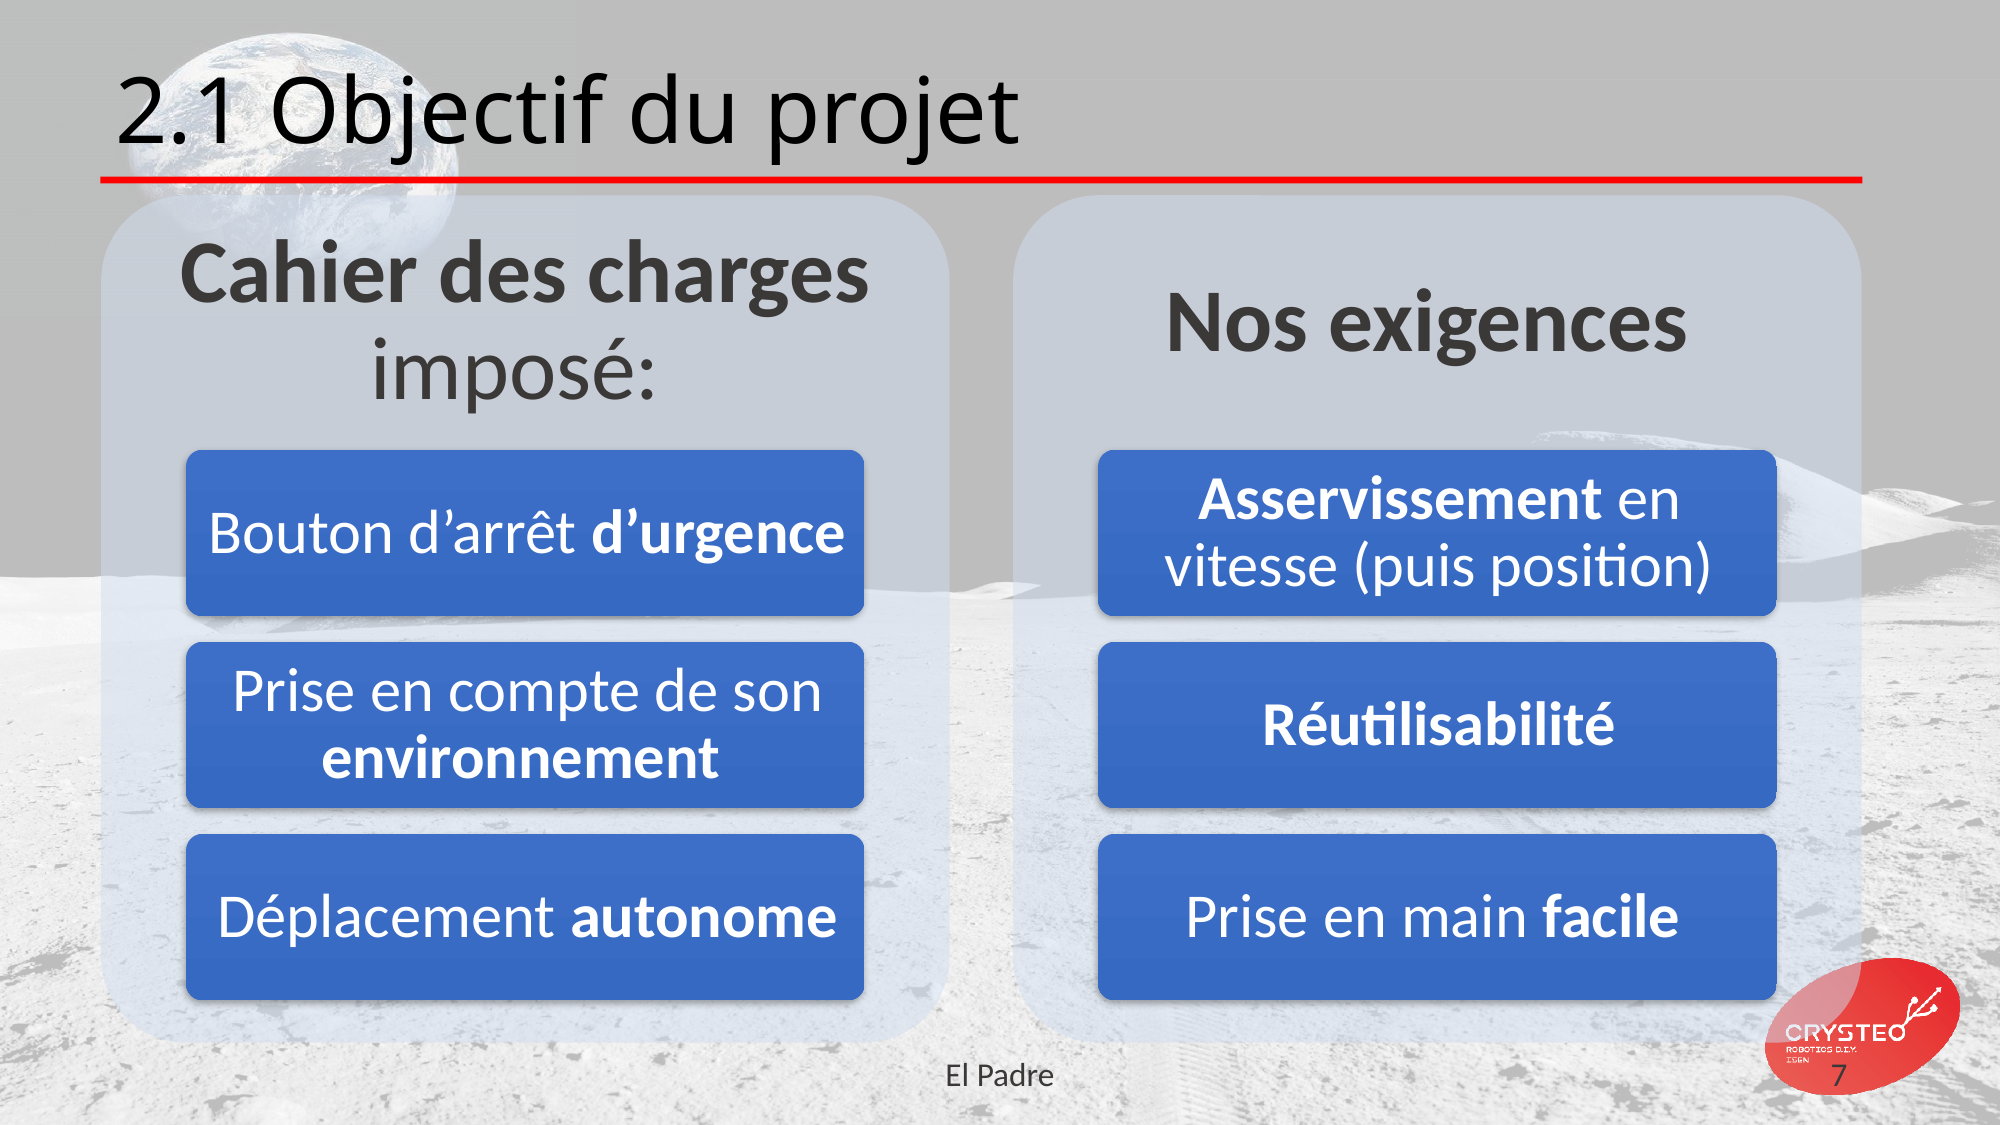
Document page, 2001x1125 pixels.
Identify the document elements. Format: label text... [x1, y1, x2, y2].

picture [1765, 958, 1960, 1095]
footer El Padre [662, 1043, 1338, 1103]
slide_number 7 [1412, 1043, 1863, 1103]
text_box 2.1 Objectif du projet [100, 47, 1863, 179]
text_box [100, 195, 1863, 1043]
